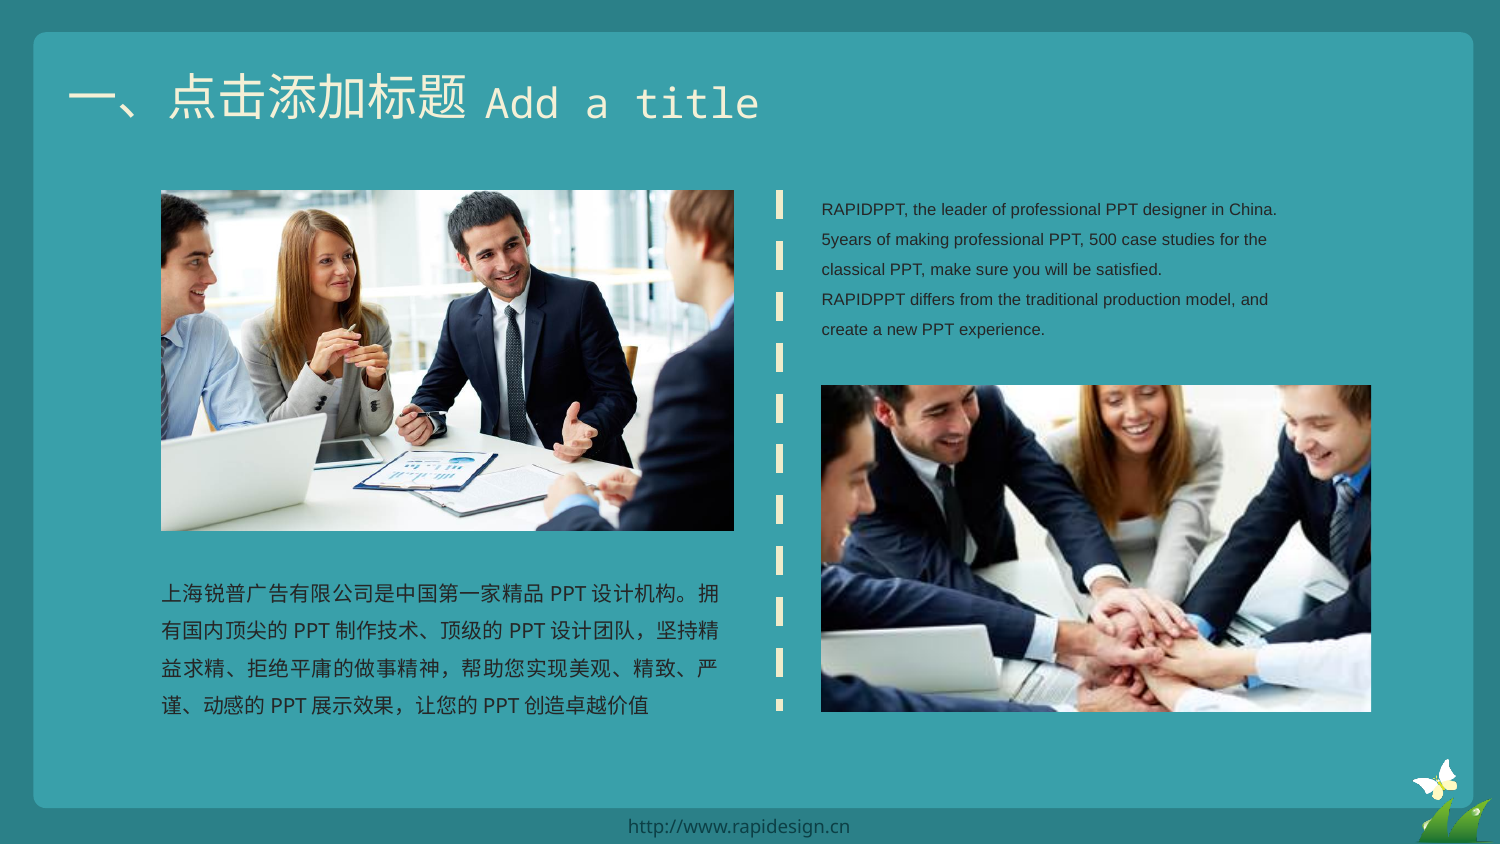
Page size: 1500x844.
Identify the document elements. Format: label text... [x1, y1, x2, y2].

text_box [32, 31, 1475, 810]
picture [1397, 751, 1500, 844]
text_box [0, 0, 1500, 844]
text_box http://www.rapidesign.cn [613, 806, 887, 844]
picture [161, 190, 734, 531]
picture [820, 385, 1372, 712]
text_box RAPIDPPT, the leader of professional PPT designer in China. 5years of making professional PPT, 500 case studies for the classical PPT, make sure you will be satisfied. RAPIDPPT differs from the traditional production model, and create a new PPT experience. [806, 181, 1318, 346]
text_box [52, 57, 1167, 136]
text_box 上海锐普广告有限公司是中国第一家精品PPT设计机构。拥有国内顶尖的PPT制作技术、顶级的PPT设计团队，坚持精益求精、拒绝平庸的做事精神，帮助您实现美观、精致、严谨、动感的PPT展示效果，让您的PPT创造卓越价值 [146, 560, 734, 725]
